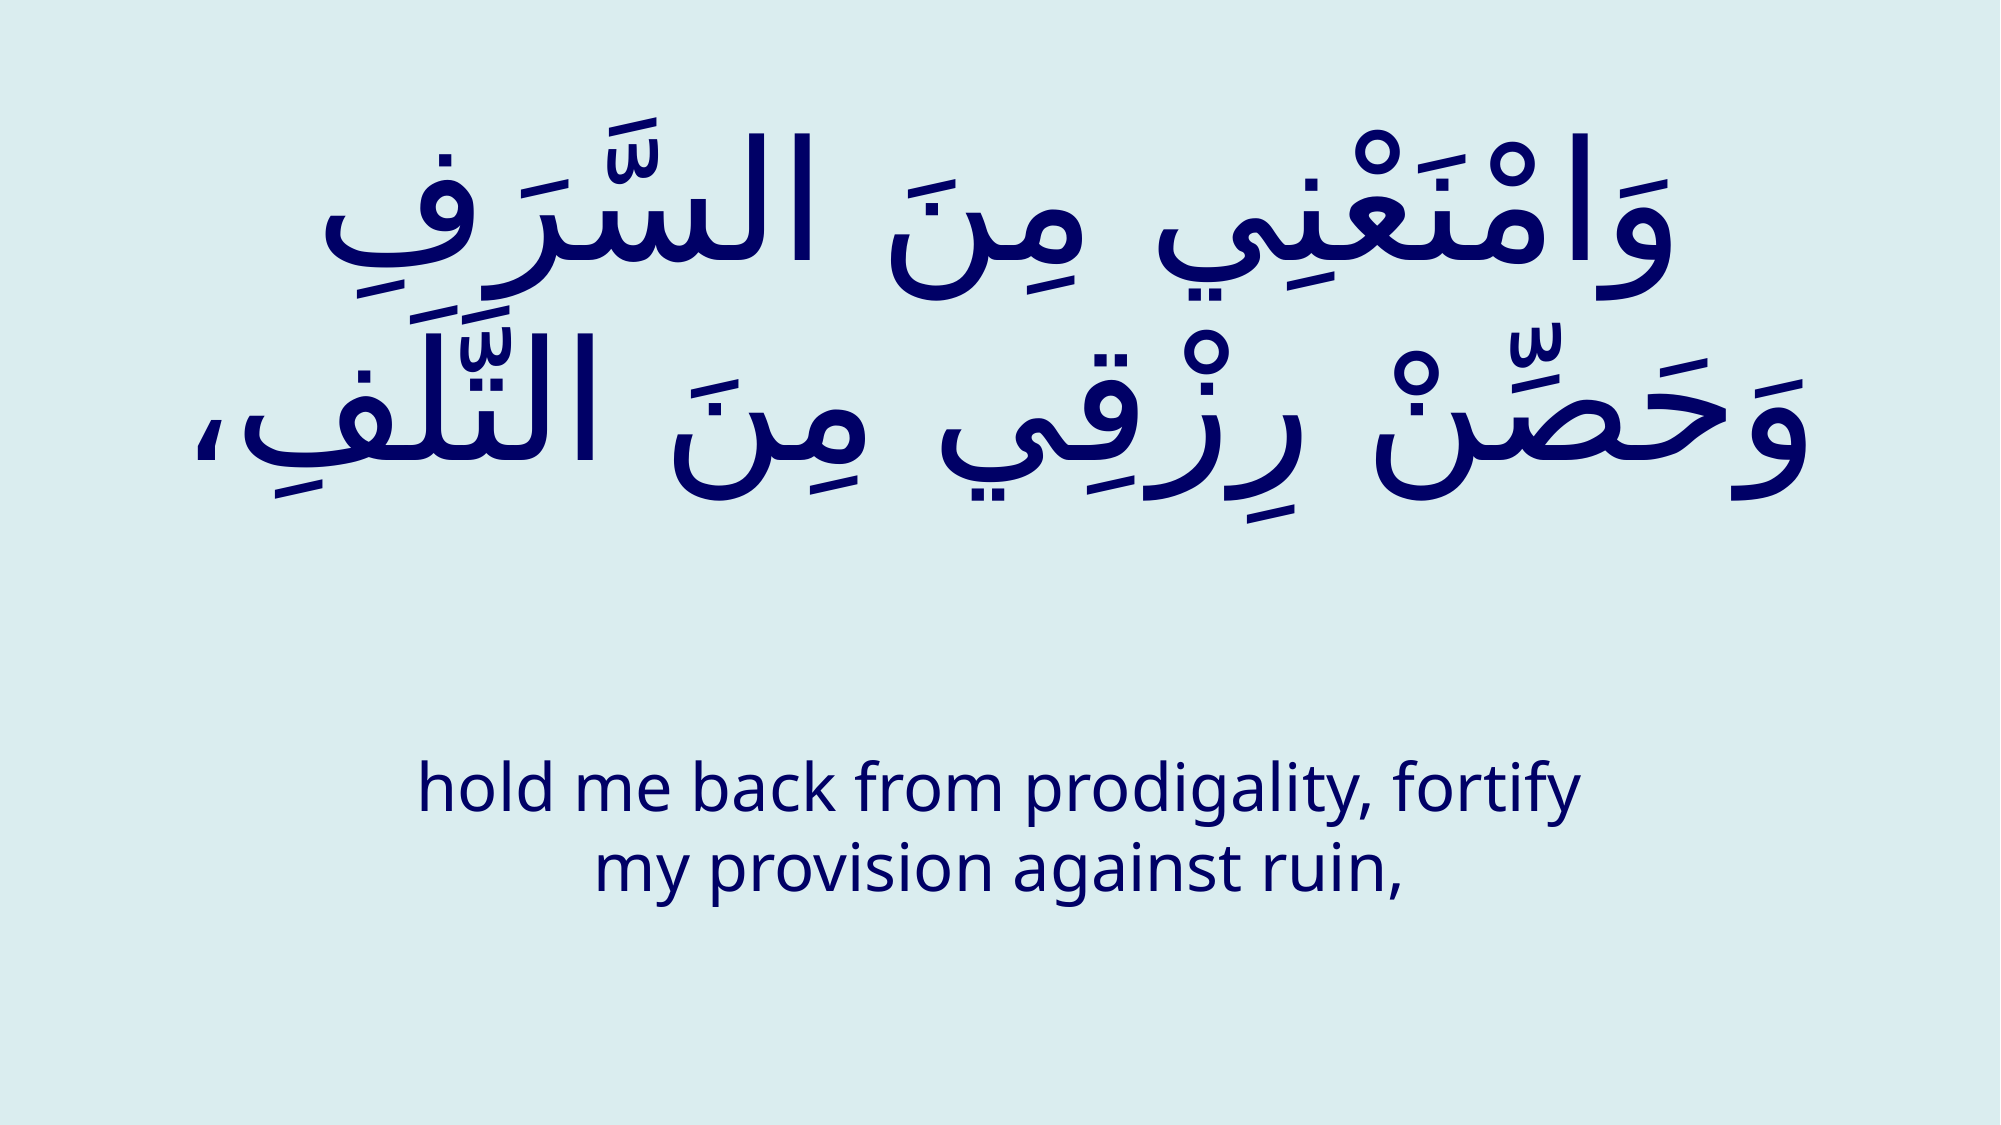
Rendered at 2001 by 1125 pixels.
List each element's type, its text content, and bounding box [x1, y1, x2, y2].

list hold me back from prodigality, fortify my provision against ruin, [356, 737, 1644, 1050]
title وَامْنَعْنِي مِنَ السَّرَفِ وَحَصِّنْ رِزْقِي مِنَ التَّلَفِ، [0, 200, 2000, 388]
